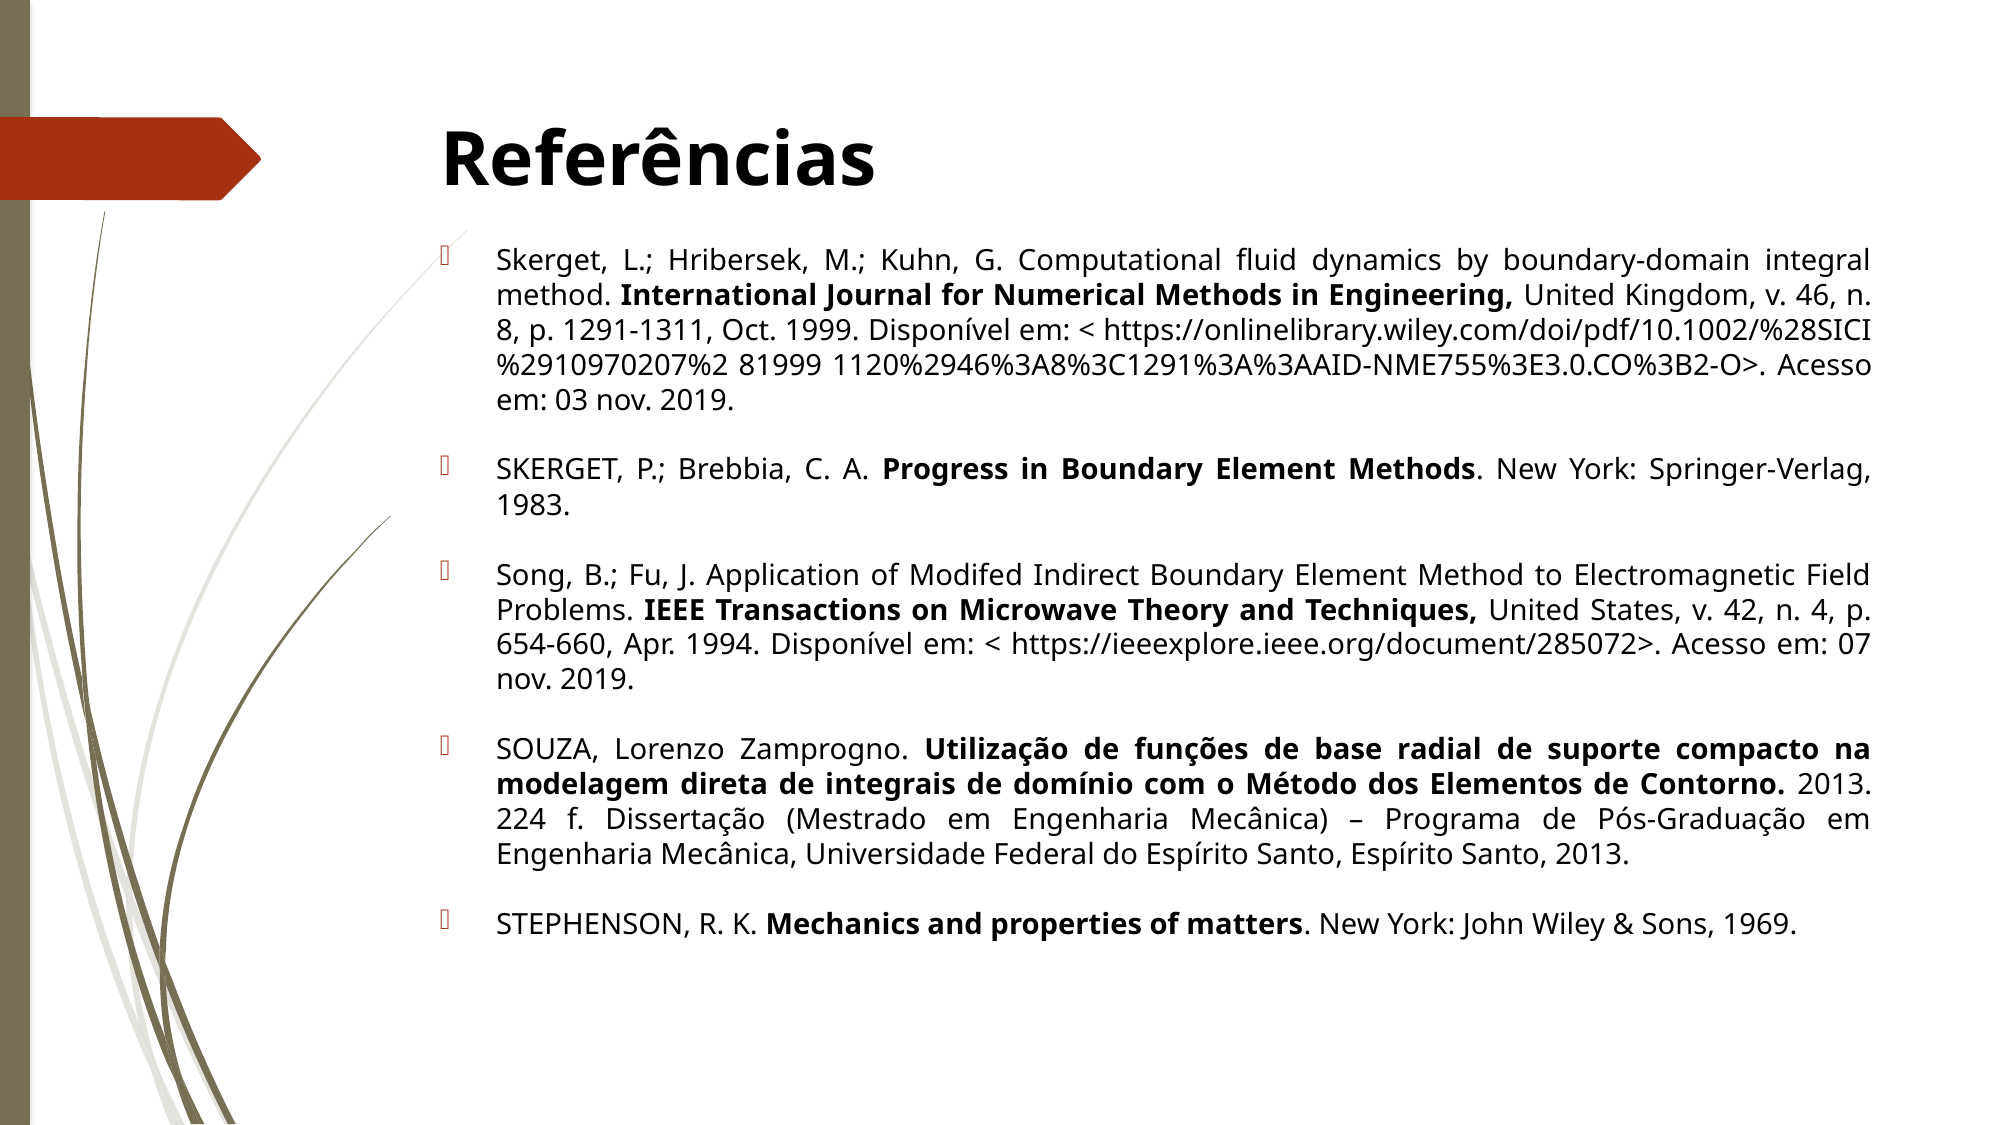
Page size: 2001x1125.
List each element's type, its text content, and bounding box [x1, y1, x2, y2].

title Referências [425, 102, 1888, 233]
list Skerget, L.; Hribersek, M.; Kuhn, G. Computational fluid dynamics by boundary-domain integral method. International Journal for Numerical Methods in Engineering, United Kingdom, v. 46, n. 8, p. 1291-1311, Oct. 1999. Disponível em: < https://onlinelibrary.wiley.com/doi/pdf/10.1002/%28SICI%2910970207%2 81999 1120%2946%3A8%3C1291%3A%3AAID-NME755%3E3.0.CO%3B2-O>. Acesso em: 03 nov. 2019. SKERGET, P.; Brebbia, C. A. Progress in Boundary Element Methods. New York: Springer-Verlag, 1983. Song, B.; Fu, J. Application of Modifed Indirect Boundary Element Method to Electromagnetic Field Problems. IEEE Transactions on Microwave Theory and Techniques, United States, v. 42, n. 4, p. 654-660, Apr. 1994. Disponível em: < https://ieeexplore.ieee.org/document/285072>. Acesso em: 07 nov. 2019. SOUZA, Lorenzo Zamprogno. Utilização de funções de base radial de suporte compacto na modelagem direta de integrais de domínio com o Método dos Elementos de Contorno. 2013. 224 f. Dissertação (Mestrado em Engenharia Mecânica) – Programa de Pós-Graduação em Engenharia Mecânica, Universidade Federal do Espírito Santo, Espírito Santo, 2013. STEPHENSON, R. K. Mechanics and properties of matters. New York: John Wiley & Sons, 1969. [424, 233, 1888, 1097]
